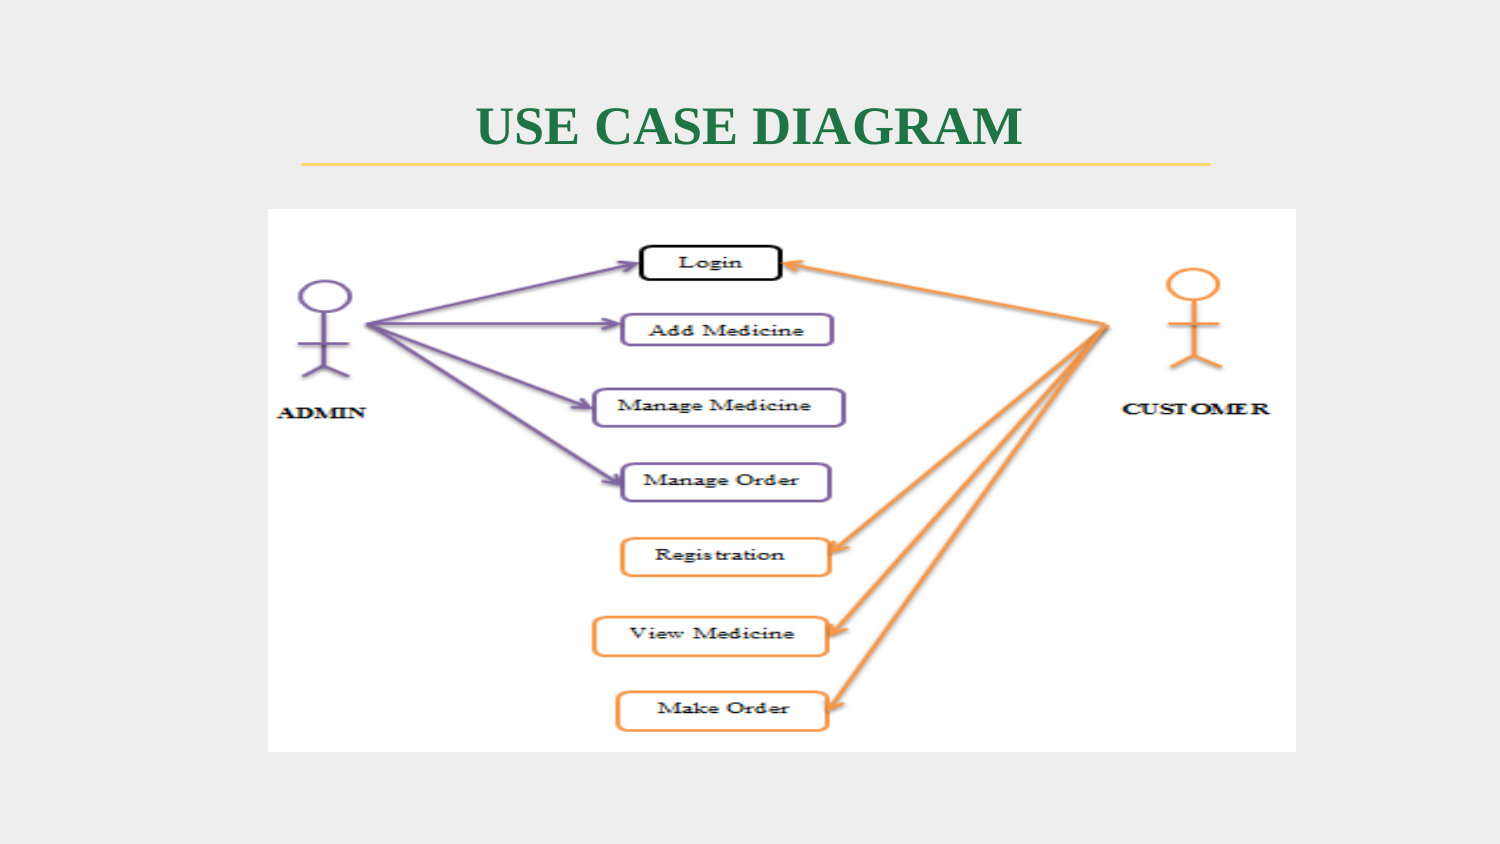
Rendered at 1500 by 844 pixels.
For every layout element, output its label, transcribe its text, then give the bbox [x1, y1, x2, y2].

picture [267, 208, 1297, 752]
title USE CASE DIAGRAM [134, 75, 1366, 170]
